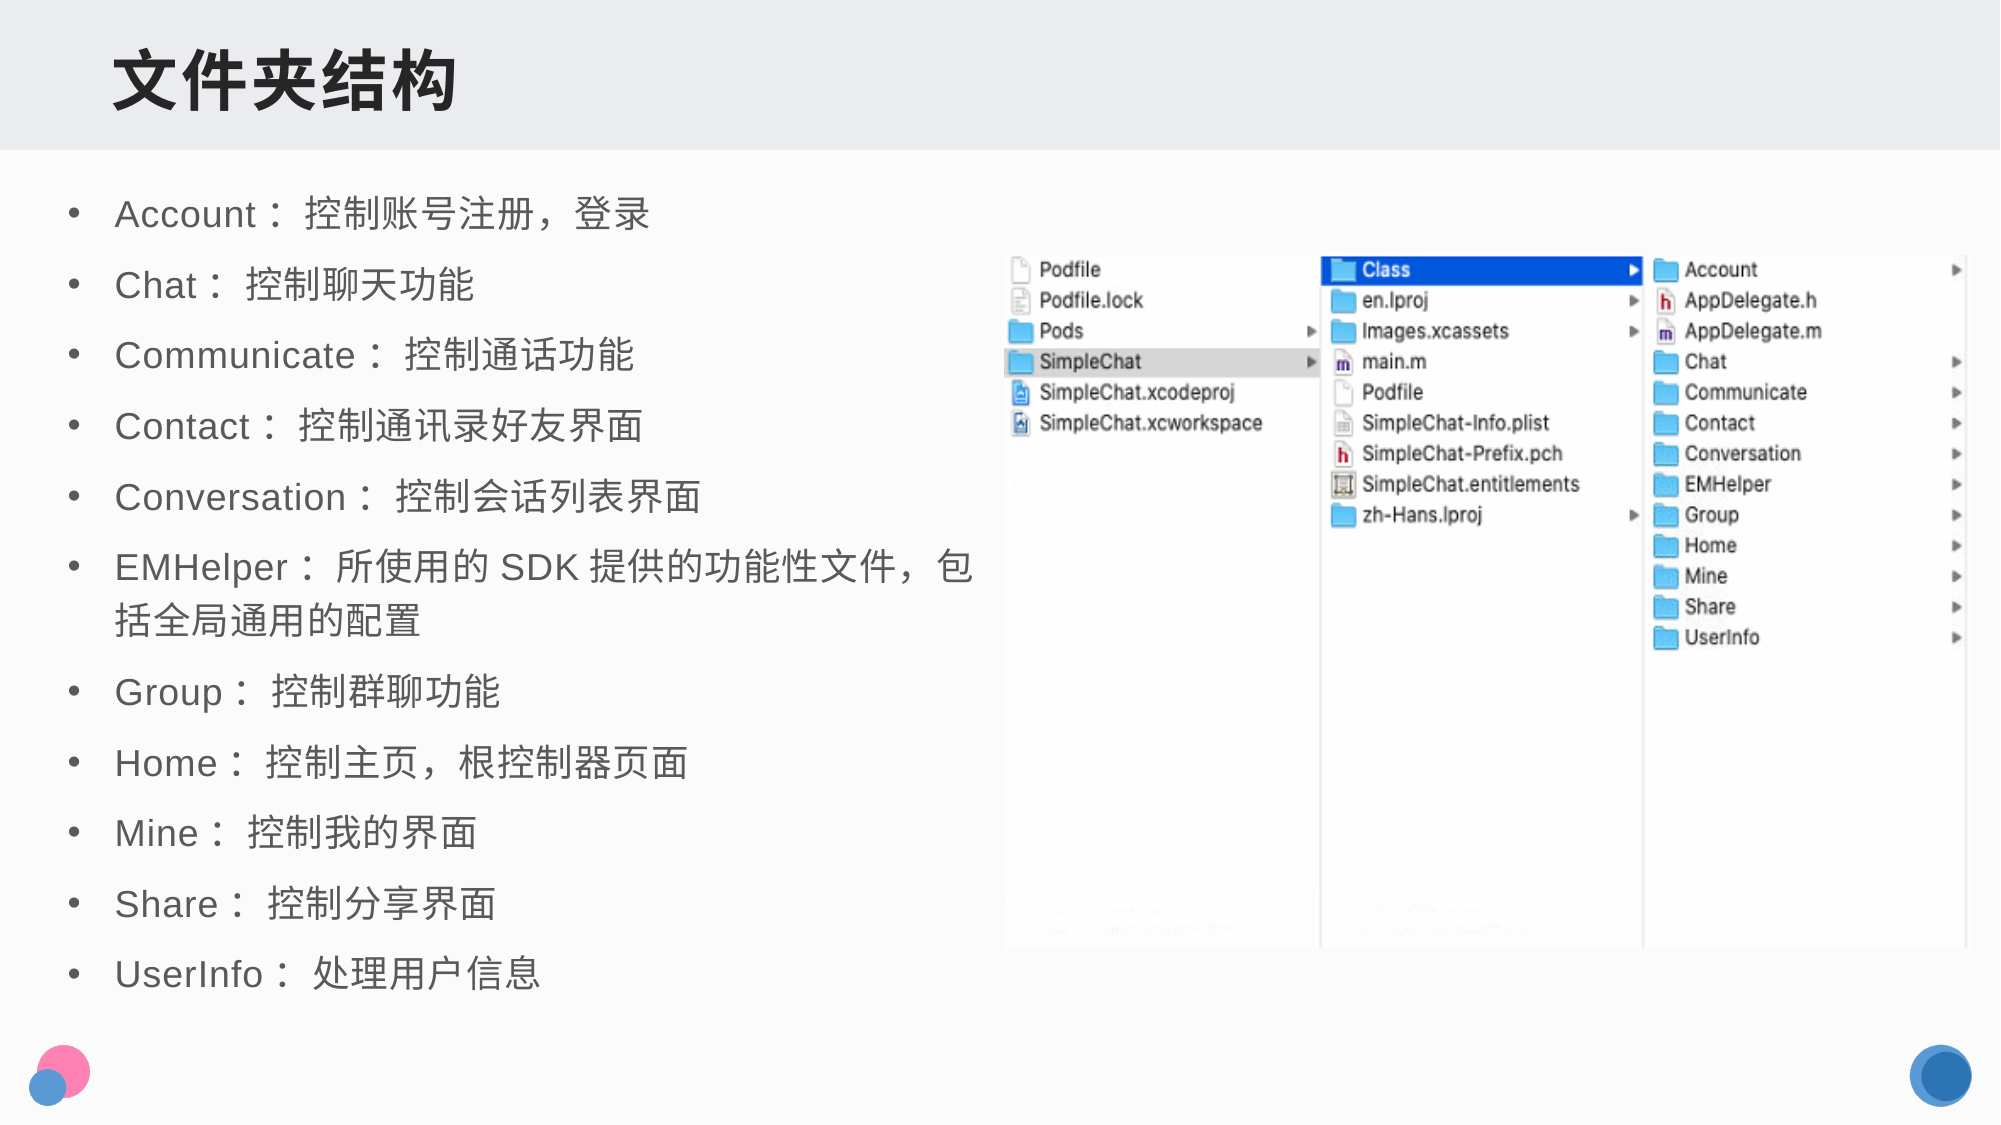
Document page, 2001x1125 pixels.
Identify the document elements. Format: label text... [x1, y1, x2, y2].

picture [0, 1026, 119, 1125]
text_box [0, 0, 2000, 151]
text_box Account：控制账号注册，登录 Chat：控制聊天功能 Communicate：控制通话功能 Contact：控制通讯录好友界面 Conversation：控制会话列表界面 EMHelper：所使用的SDK提供的功能性文件，包括全局通用的配置 Group：控制群聊功能 Home：控制主页，根控制器页面 Mine：控制我的界面 Share：控制分享界面 UserInfo：处理用户信息 [55, 204, 1025, 972]
picture [1881, 1026, 2000, 1125]
text_box 文件夹结构 [99, 25, 1901, 125]
picture [1004, 255, 1971, 948]
